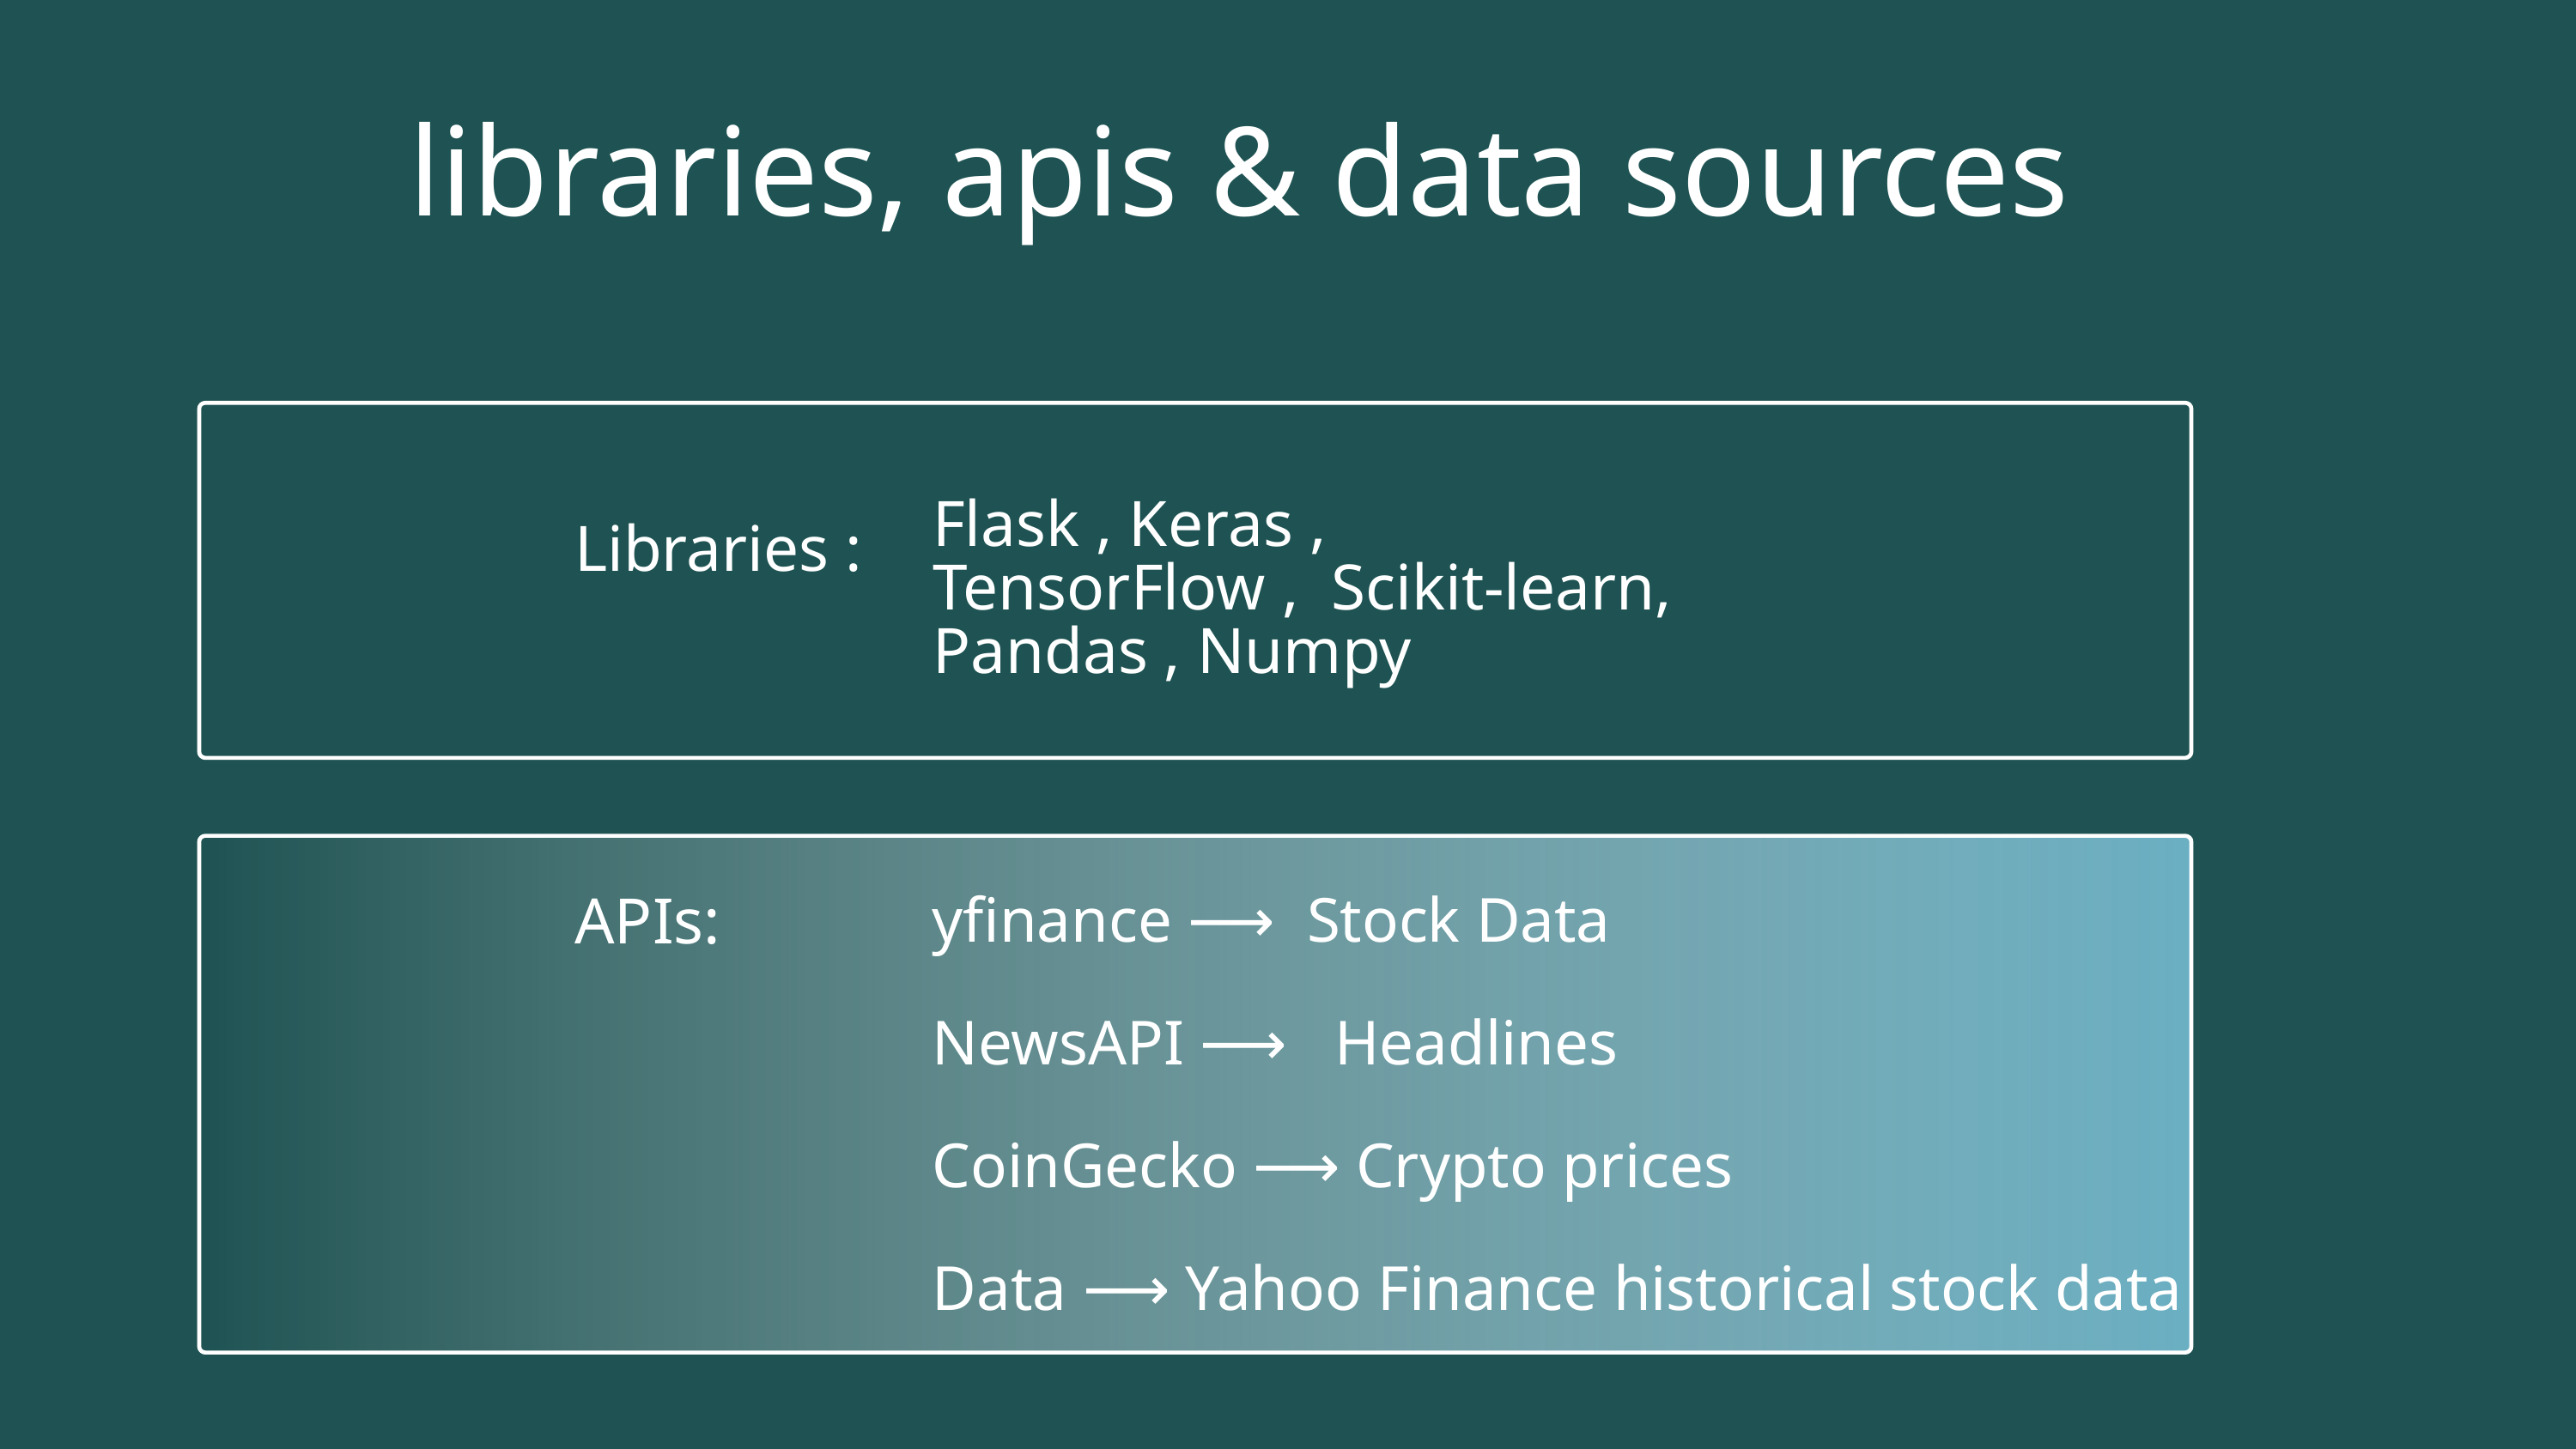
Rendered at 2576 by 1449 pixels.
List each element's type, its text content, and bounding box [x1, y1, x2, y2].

text_box yfinance ⟶ Stock Data NewsAPI ⟶ Headlines CoinGecko ⟶ Crypto prices Data ⟶ Yahoo Finance historical stock data [932, 893, 2576, 1446]
text_box libraries, apis & data sources [185, 115, 2391, 240]
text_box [198, 835, 2192, 1353]
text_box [198, 402, 2192, 759]
